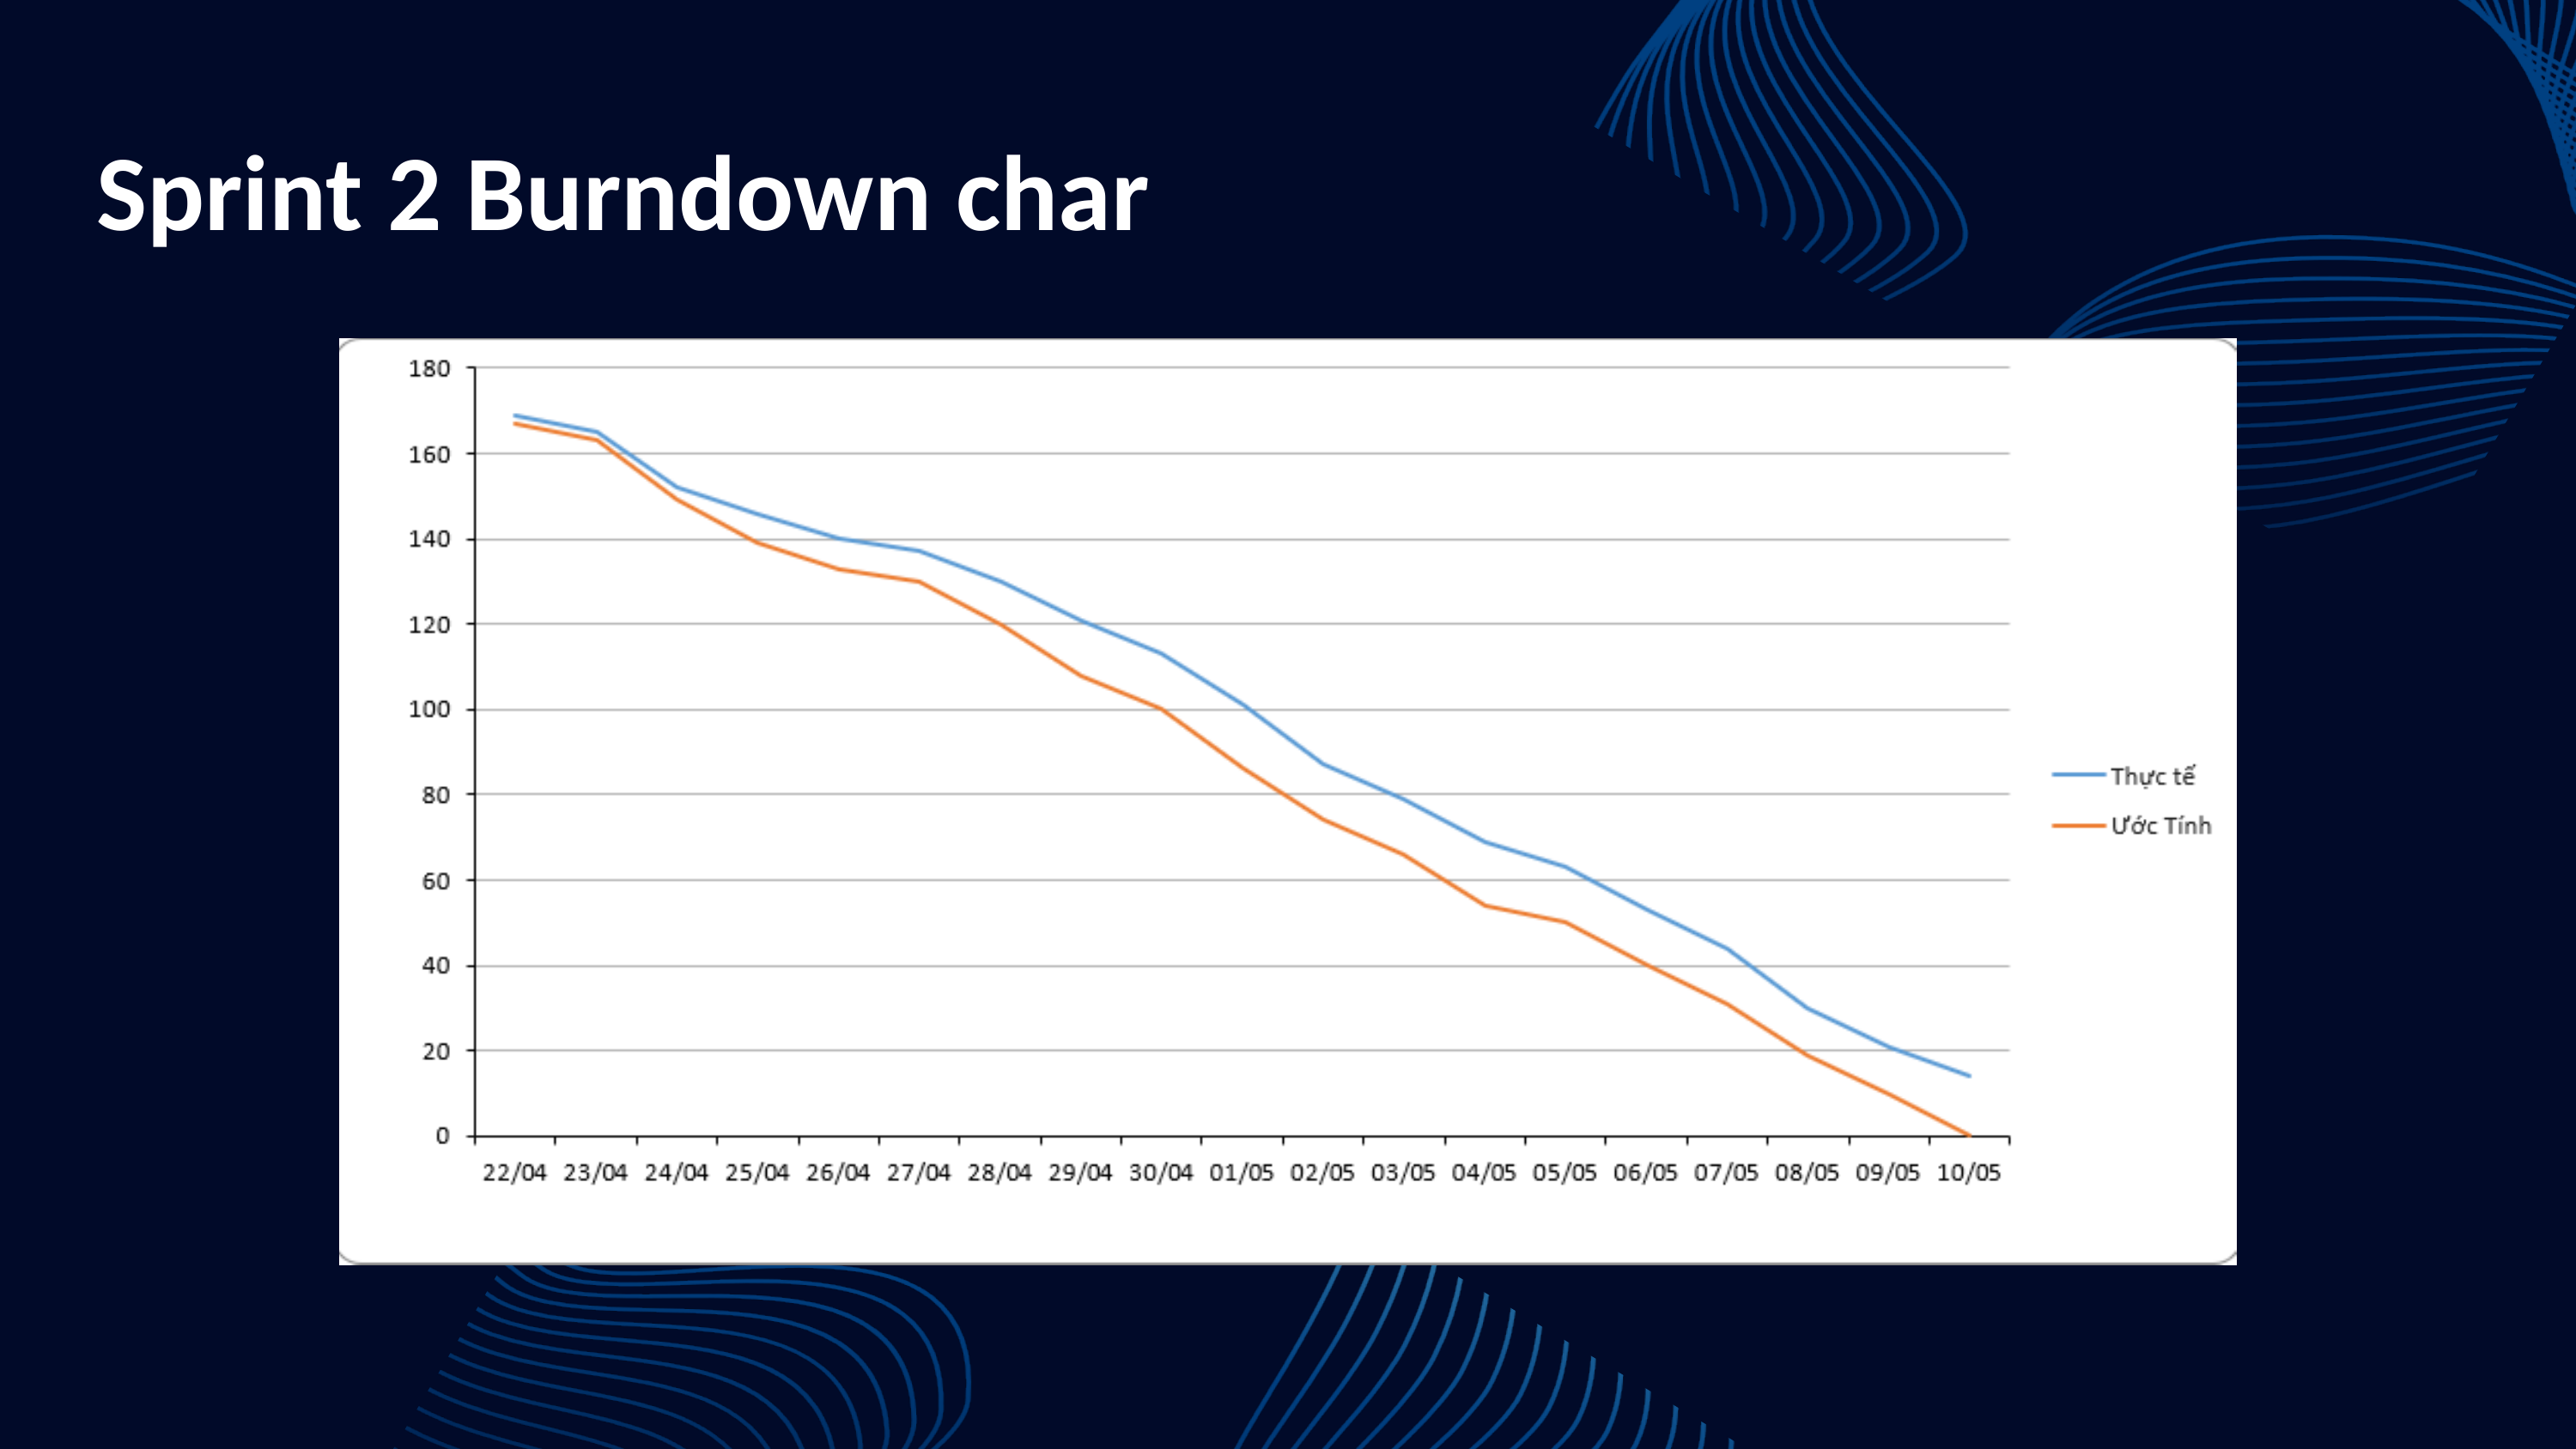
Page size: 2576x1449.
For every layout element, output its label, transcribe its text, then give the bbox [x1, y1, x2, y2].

text_box Sprint 2 Burndown char [96, 70, 1406, 252]
text_box [1381, 0, 2576, 403]
text_box [172, 237, 2518, 1202]
picture [339, 337, 2237, 1265]
text_box [392, 1275, 1748, 1449]
